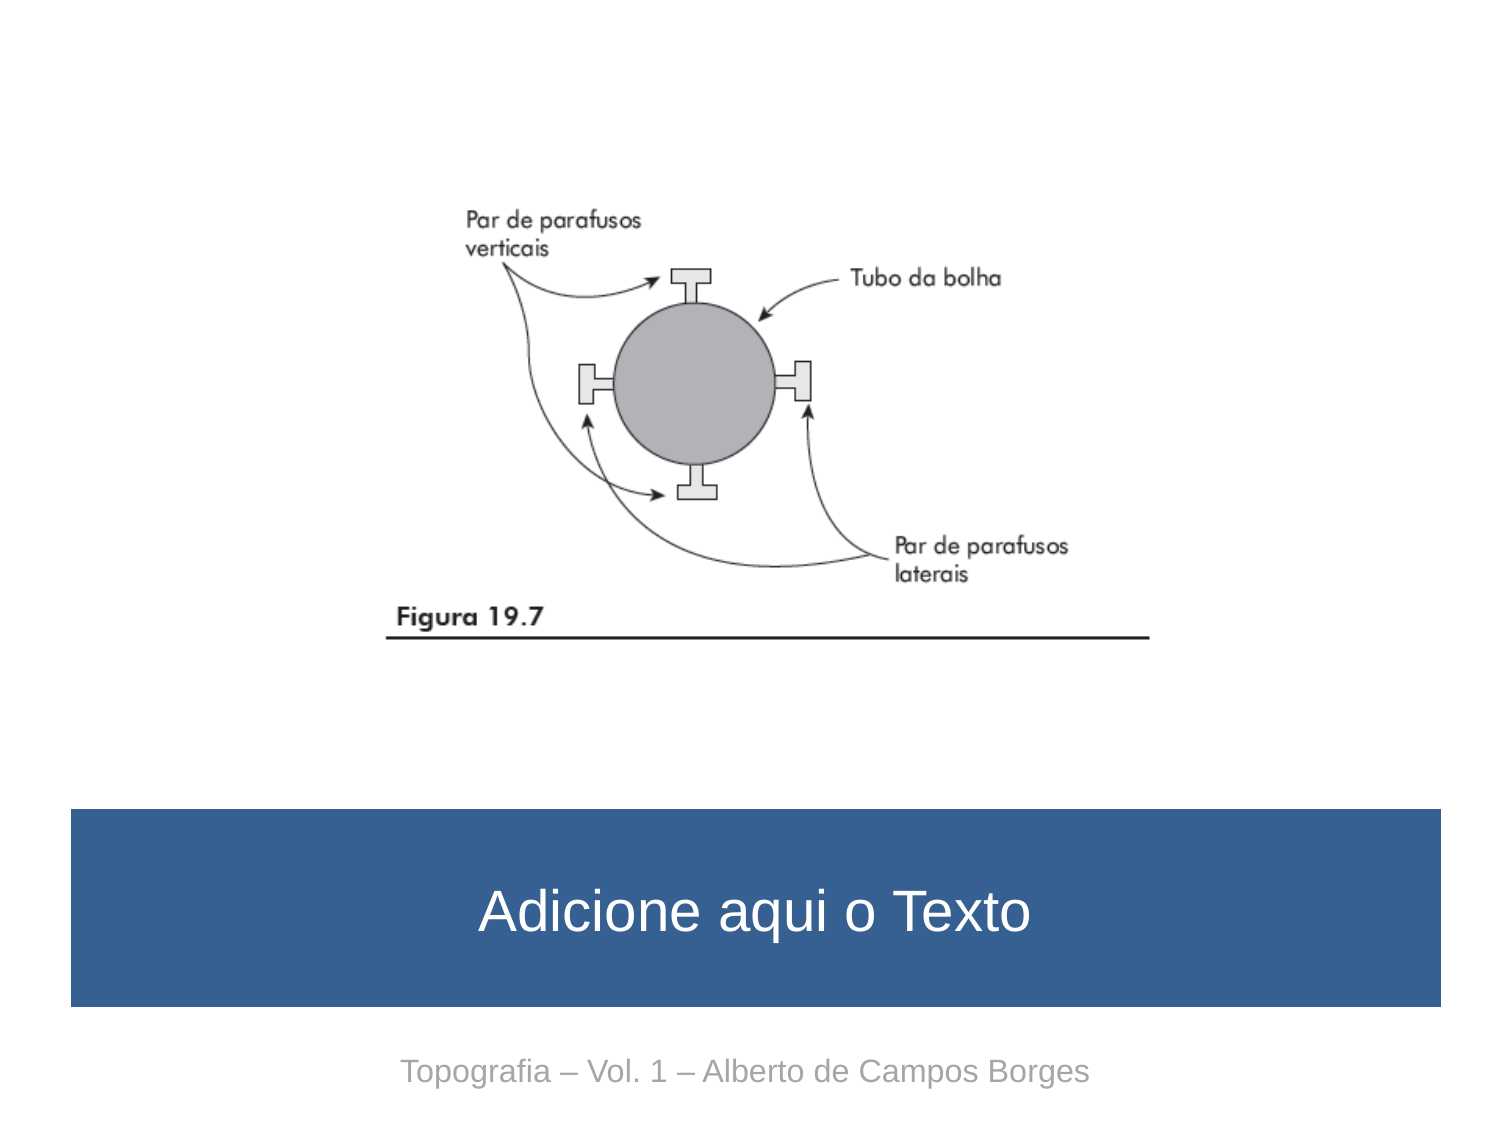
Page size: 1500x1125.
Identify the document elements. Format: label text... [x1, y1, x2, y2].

footer Topografia – Vol. 1 – Alberto de Campos Borges [0, 1042, 1500, 1103]
picture [344, 184, 1168, 657]
text_box Adicione aqui o Texto [70, 808, 1442, 1008]
